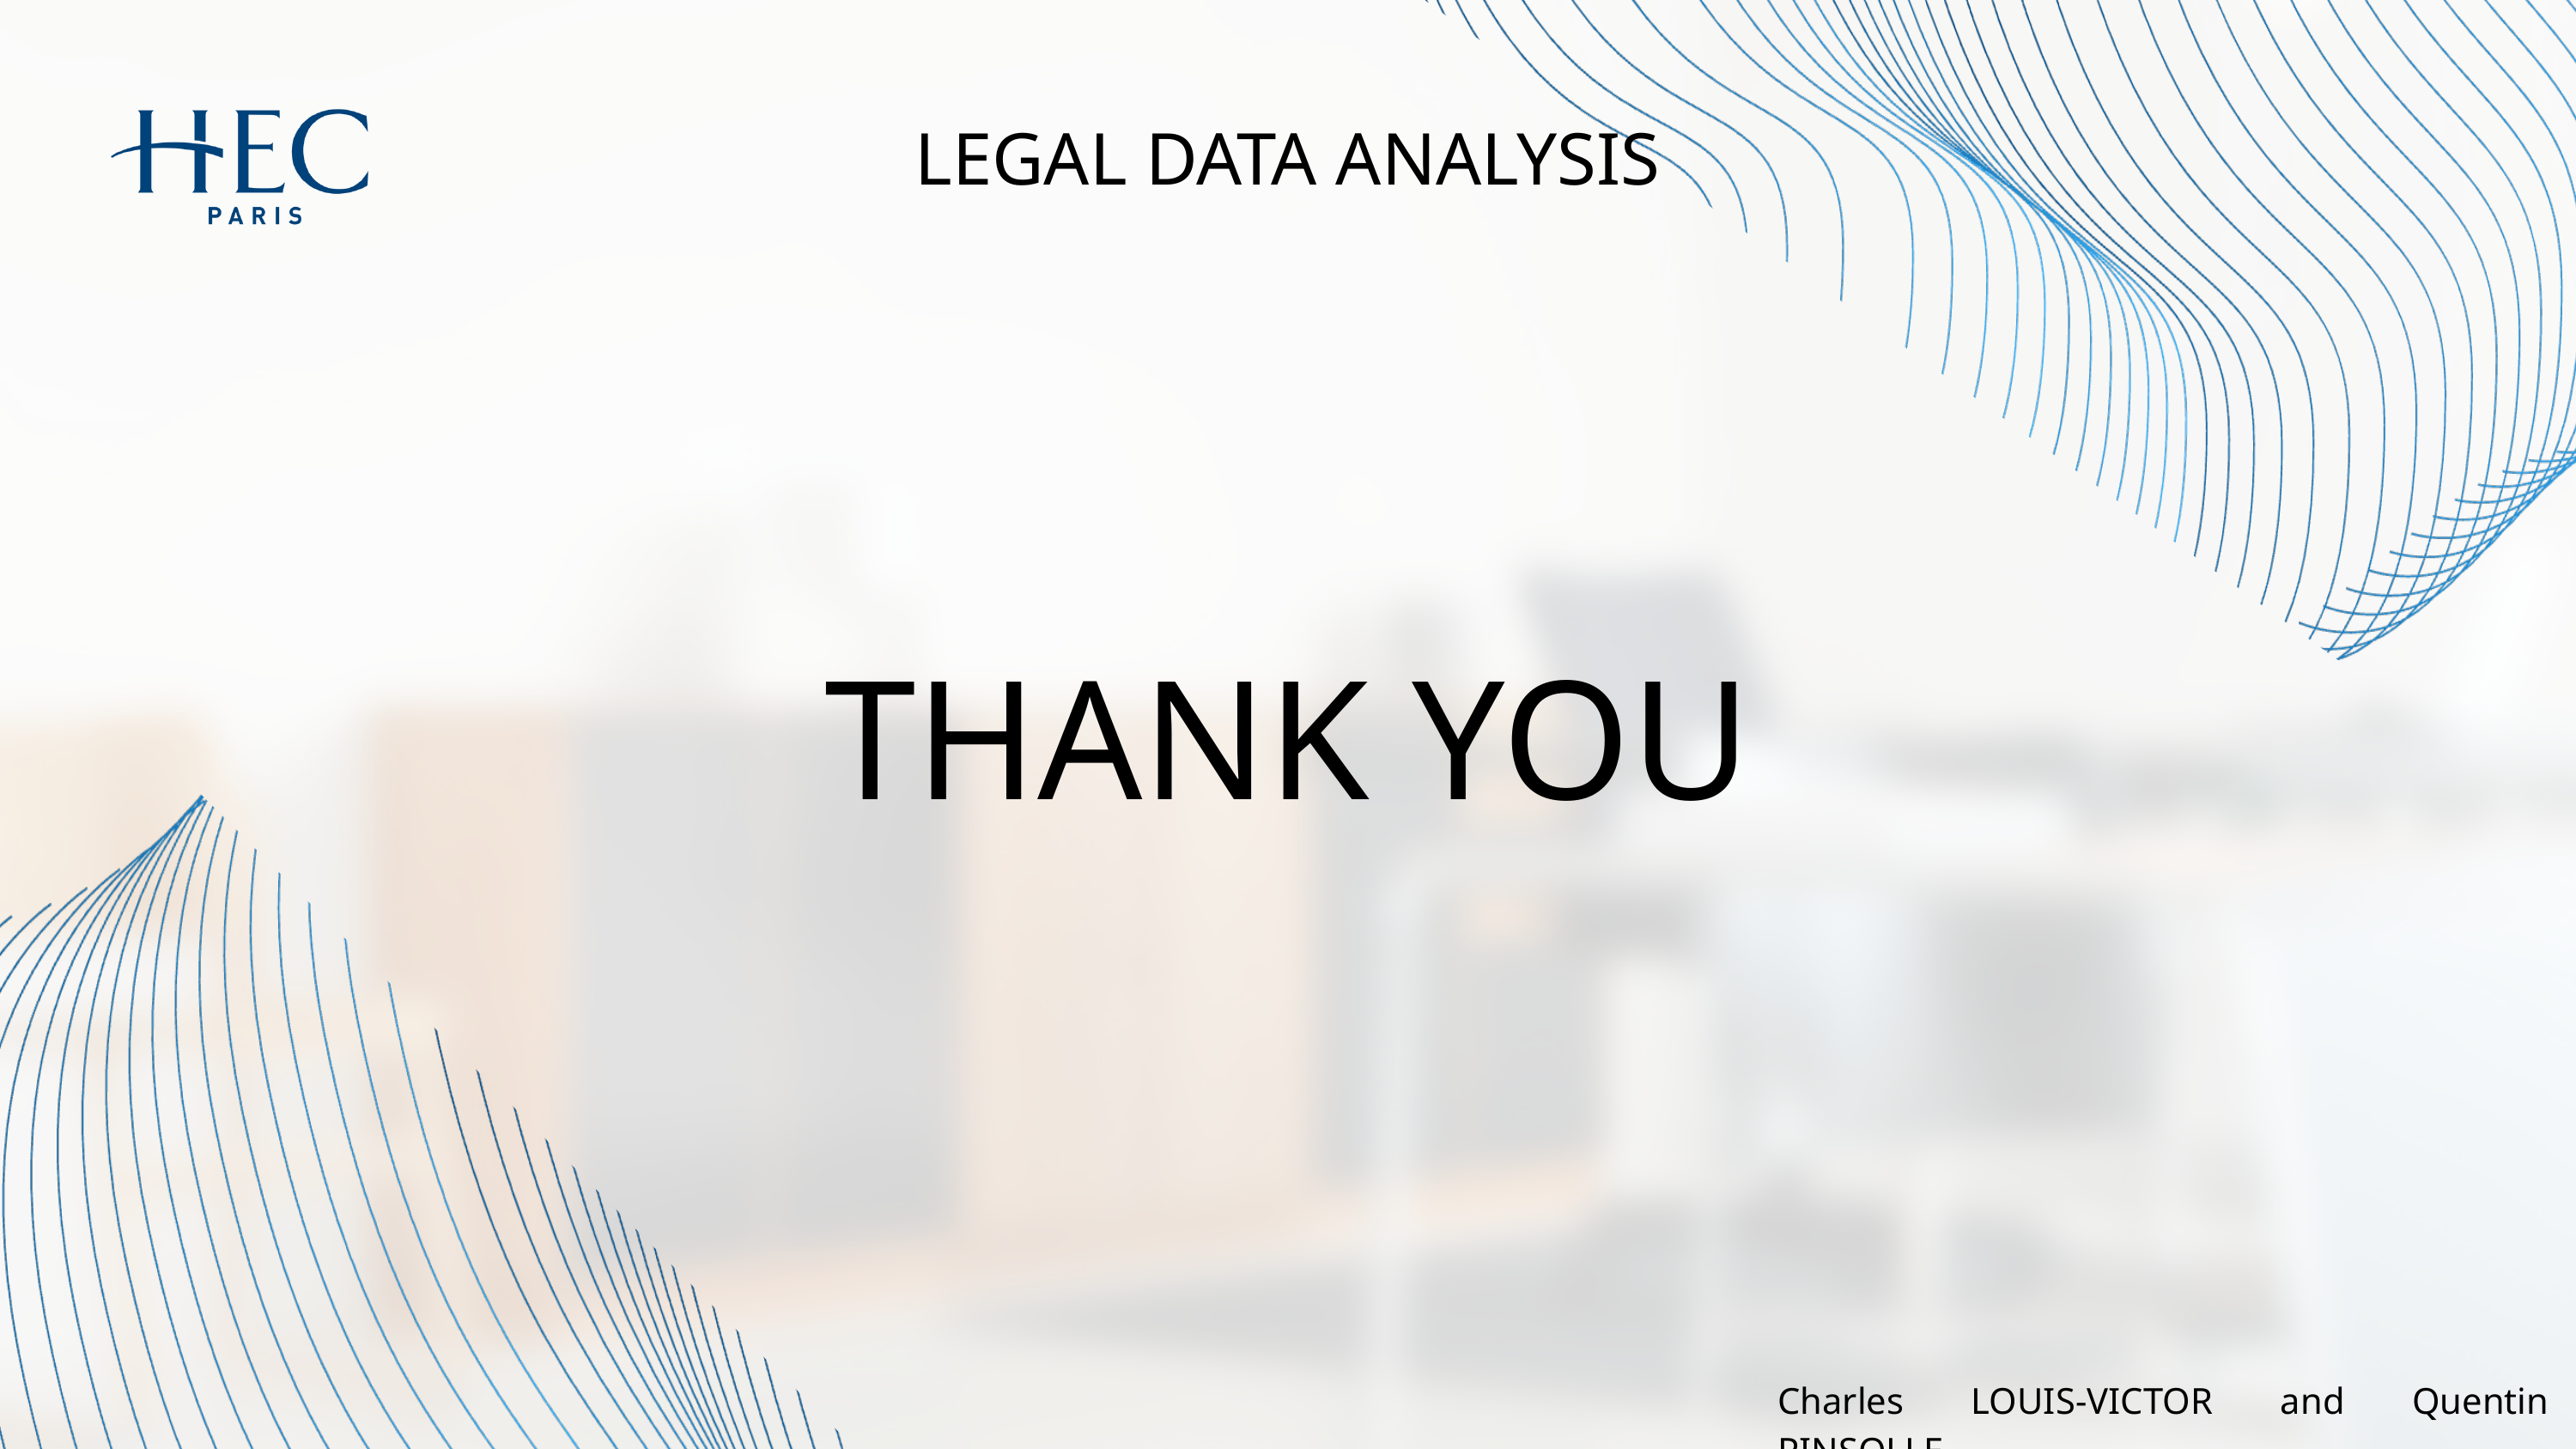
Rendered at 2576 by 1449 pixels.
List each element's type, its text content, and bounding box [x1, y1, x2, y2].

text_box LEGAL DATA ANALYSIS [891, 98, 1685, 199]
text_box [1425, 0, 2576, 818]
text_box THANK YOU [797, 602, 1779, 833]
text_box Charles LOUIS-VICTOR and Quentin PINSOLLE [1777, 1371, 2549, 1449]
text_box [0, 593, 856, 1449]
text_box [0, 0, 2576, 1449]
text_box [108, 93, 371, 240]
